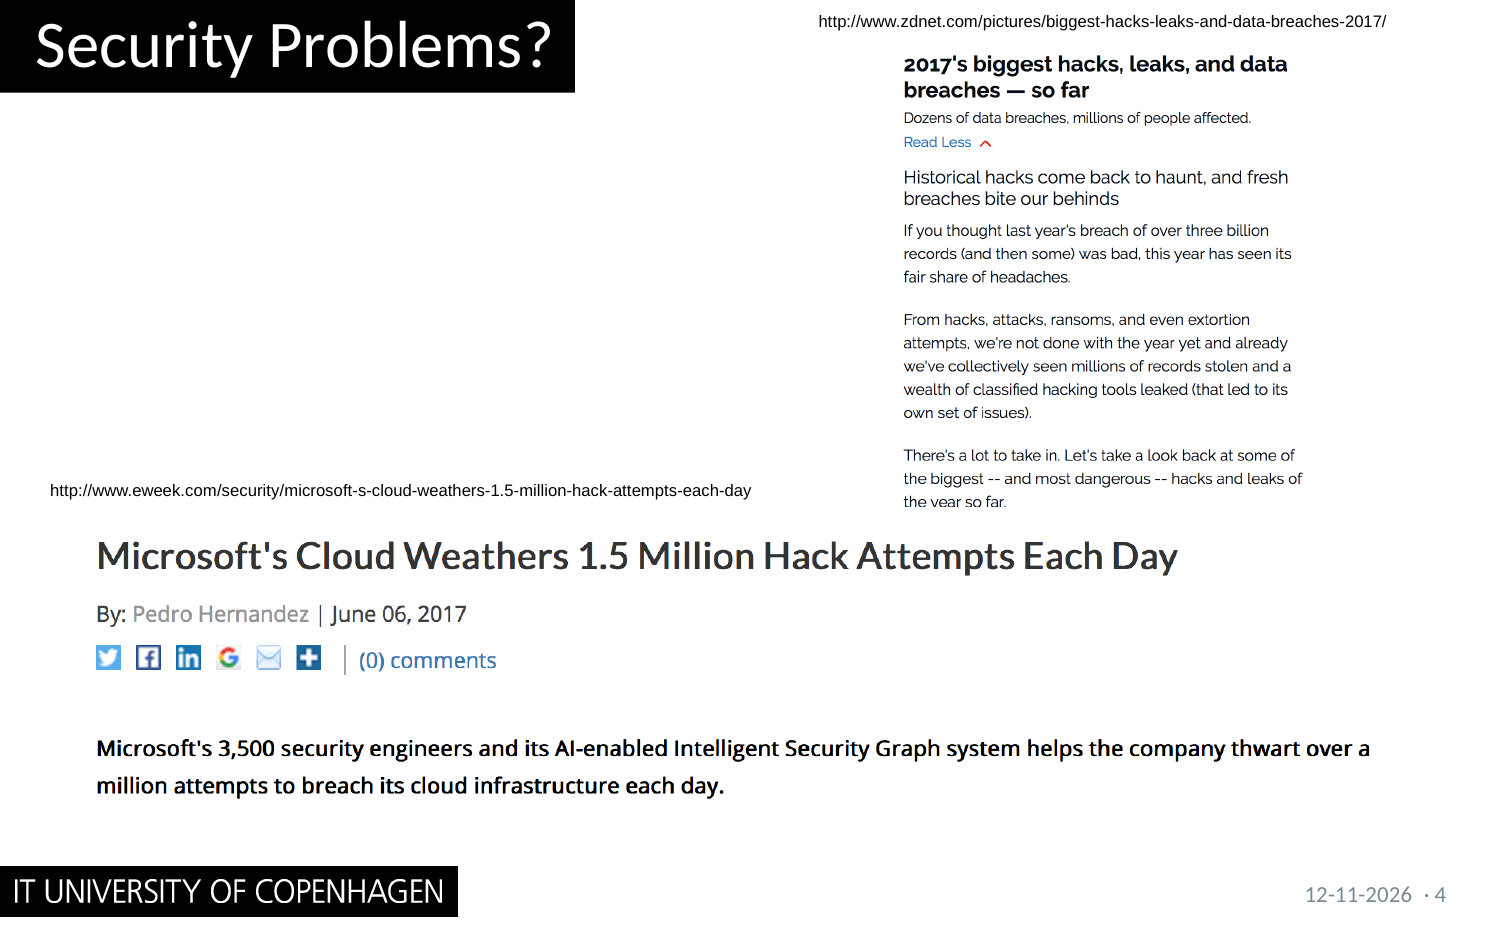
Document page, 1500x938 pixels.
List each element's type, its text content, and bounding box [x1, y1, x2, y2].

picture [0, 46, 1436, 841]
text_box http://www.zdnet.com/pictures/biggest-hacks-leaks-and-data-breaches-2017/ [803, 3, 1403, 39]
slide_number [1062, 868, 1413, 919]
text_box http://www.eweek.com/security/microsoft-s-cloud-weathers-1.5-million-hack-attempts-each-day [35, 471, 768, 505]
slide_number · 4 [1423, 868, 1474, 919]
title Security Problems? [0, 0, 576, 93]
picture [15, 879, 442, 903]
